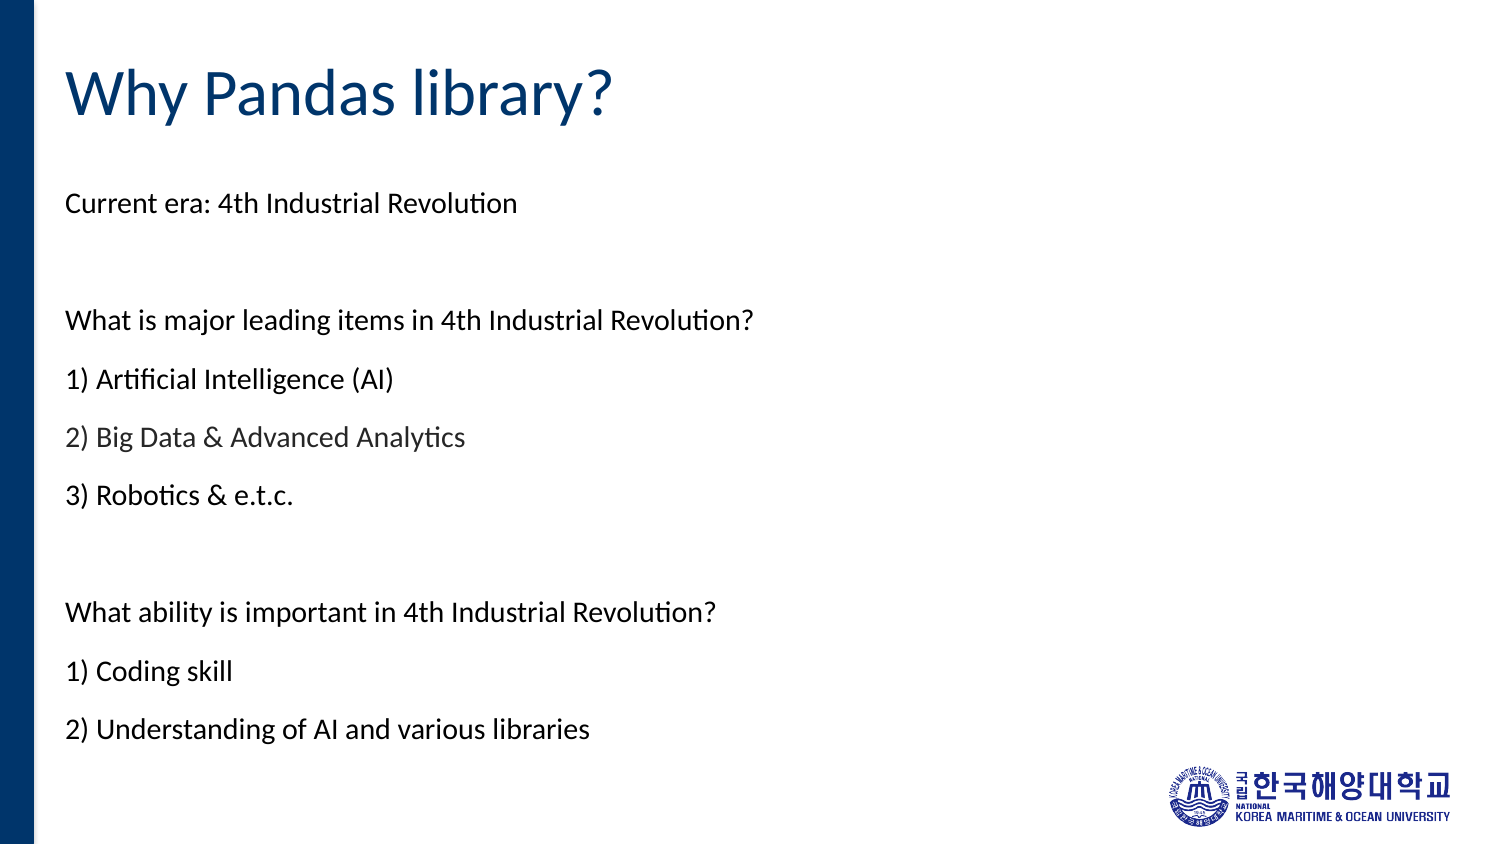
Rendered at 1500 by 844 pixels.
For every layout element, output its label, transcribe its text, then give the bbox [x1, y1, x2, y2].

picture [1169, 766, 1450, 827]
list Current era: 4th Industrial Revolution What is major leading items in 4th Industrial Revolution? 1) Artificial Intelligence (AI) 2) Big Data & Advanced Analytics 3) Robotics & e.t.c. What ability is important in 4th Industrial Revolution? 1) Coding skill 2) Understanding of AI and various libraries [50, 180, 1450, 760]
title Why Pandas library? [50, 48, 1100, 138]
